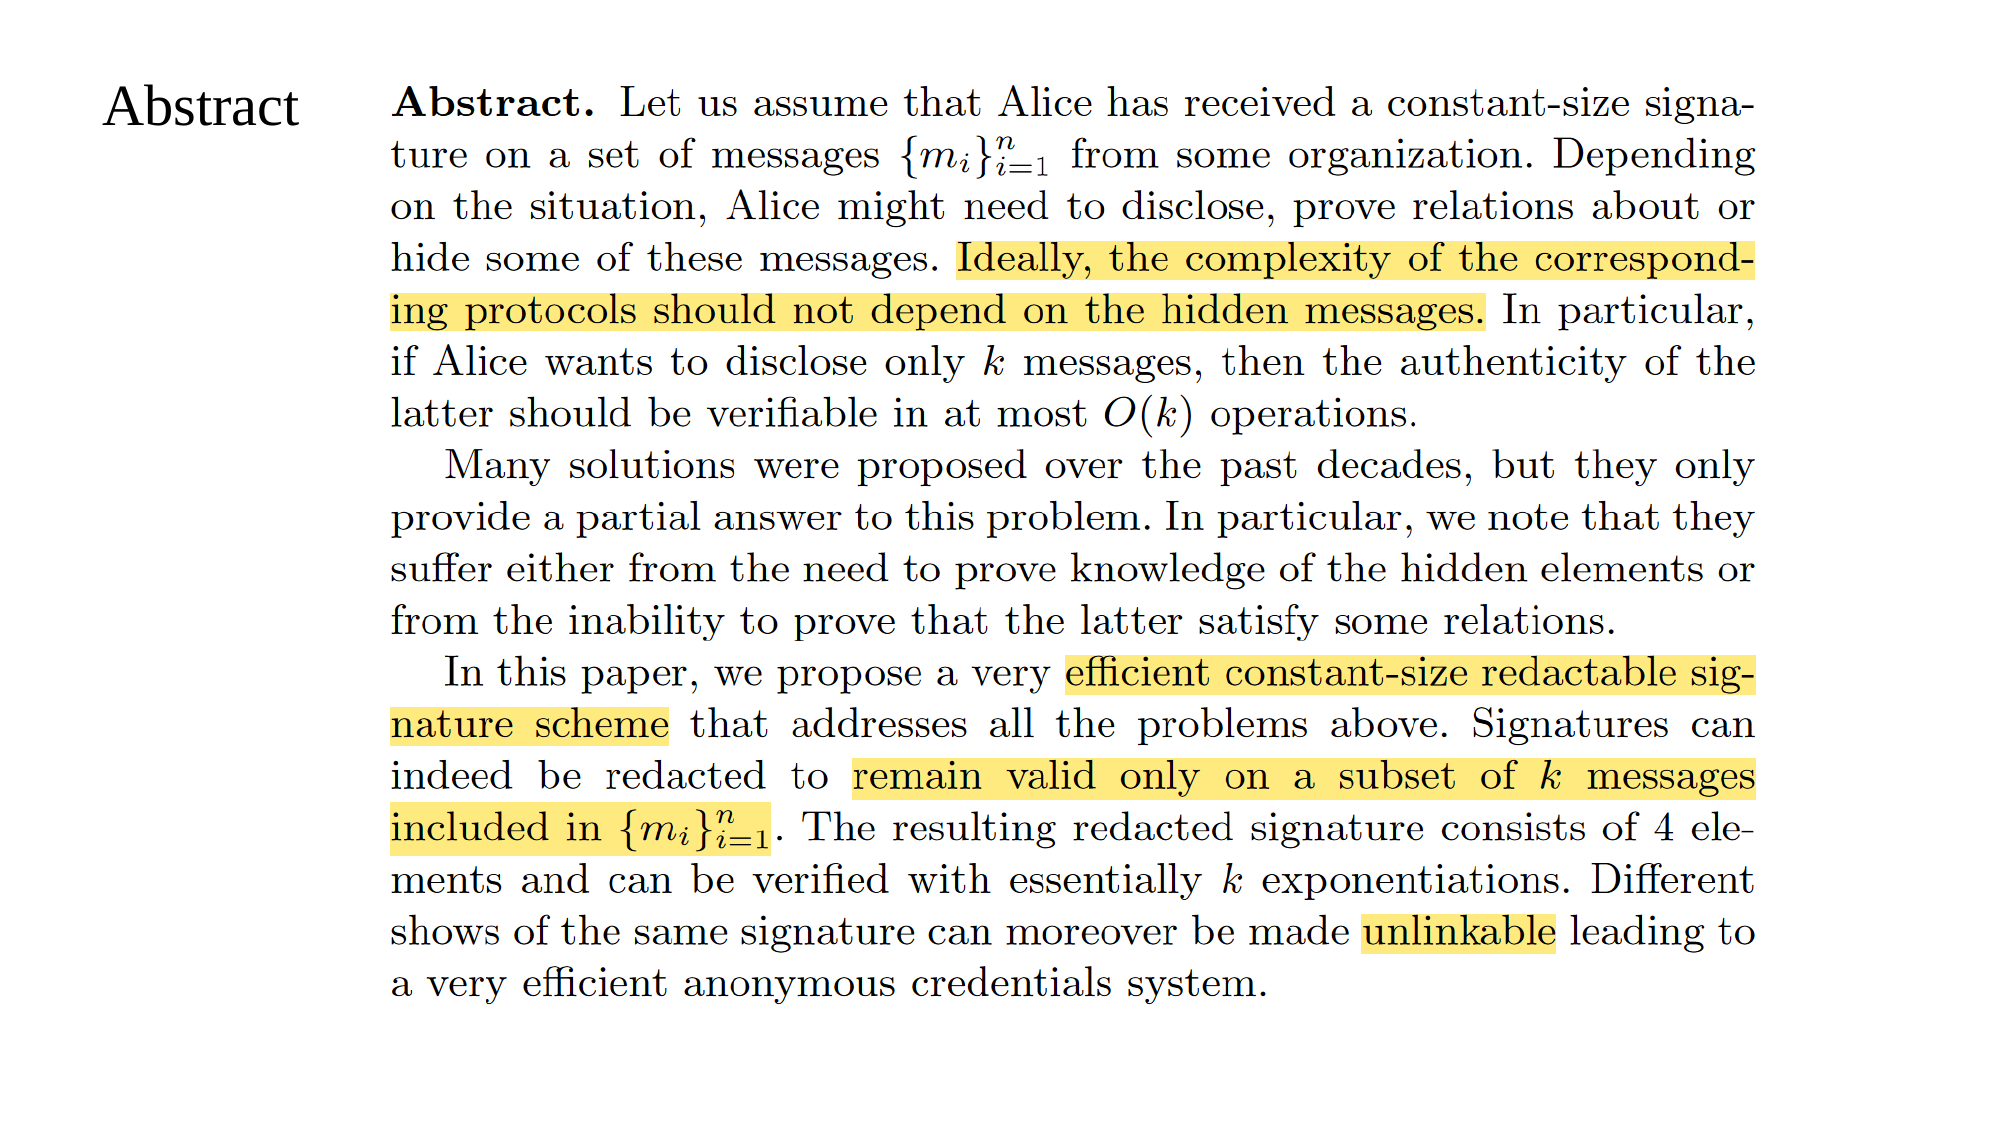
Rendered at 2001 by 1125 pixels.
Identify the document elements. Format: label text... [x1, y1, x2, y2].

picture [363, 69, 1784, 1022]
text_box Abstract [87, 59, 420, 145]
